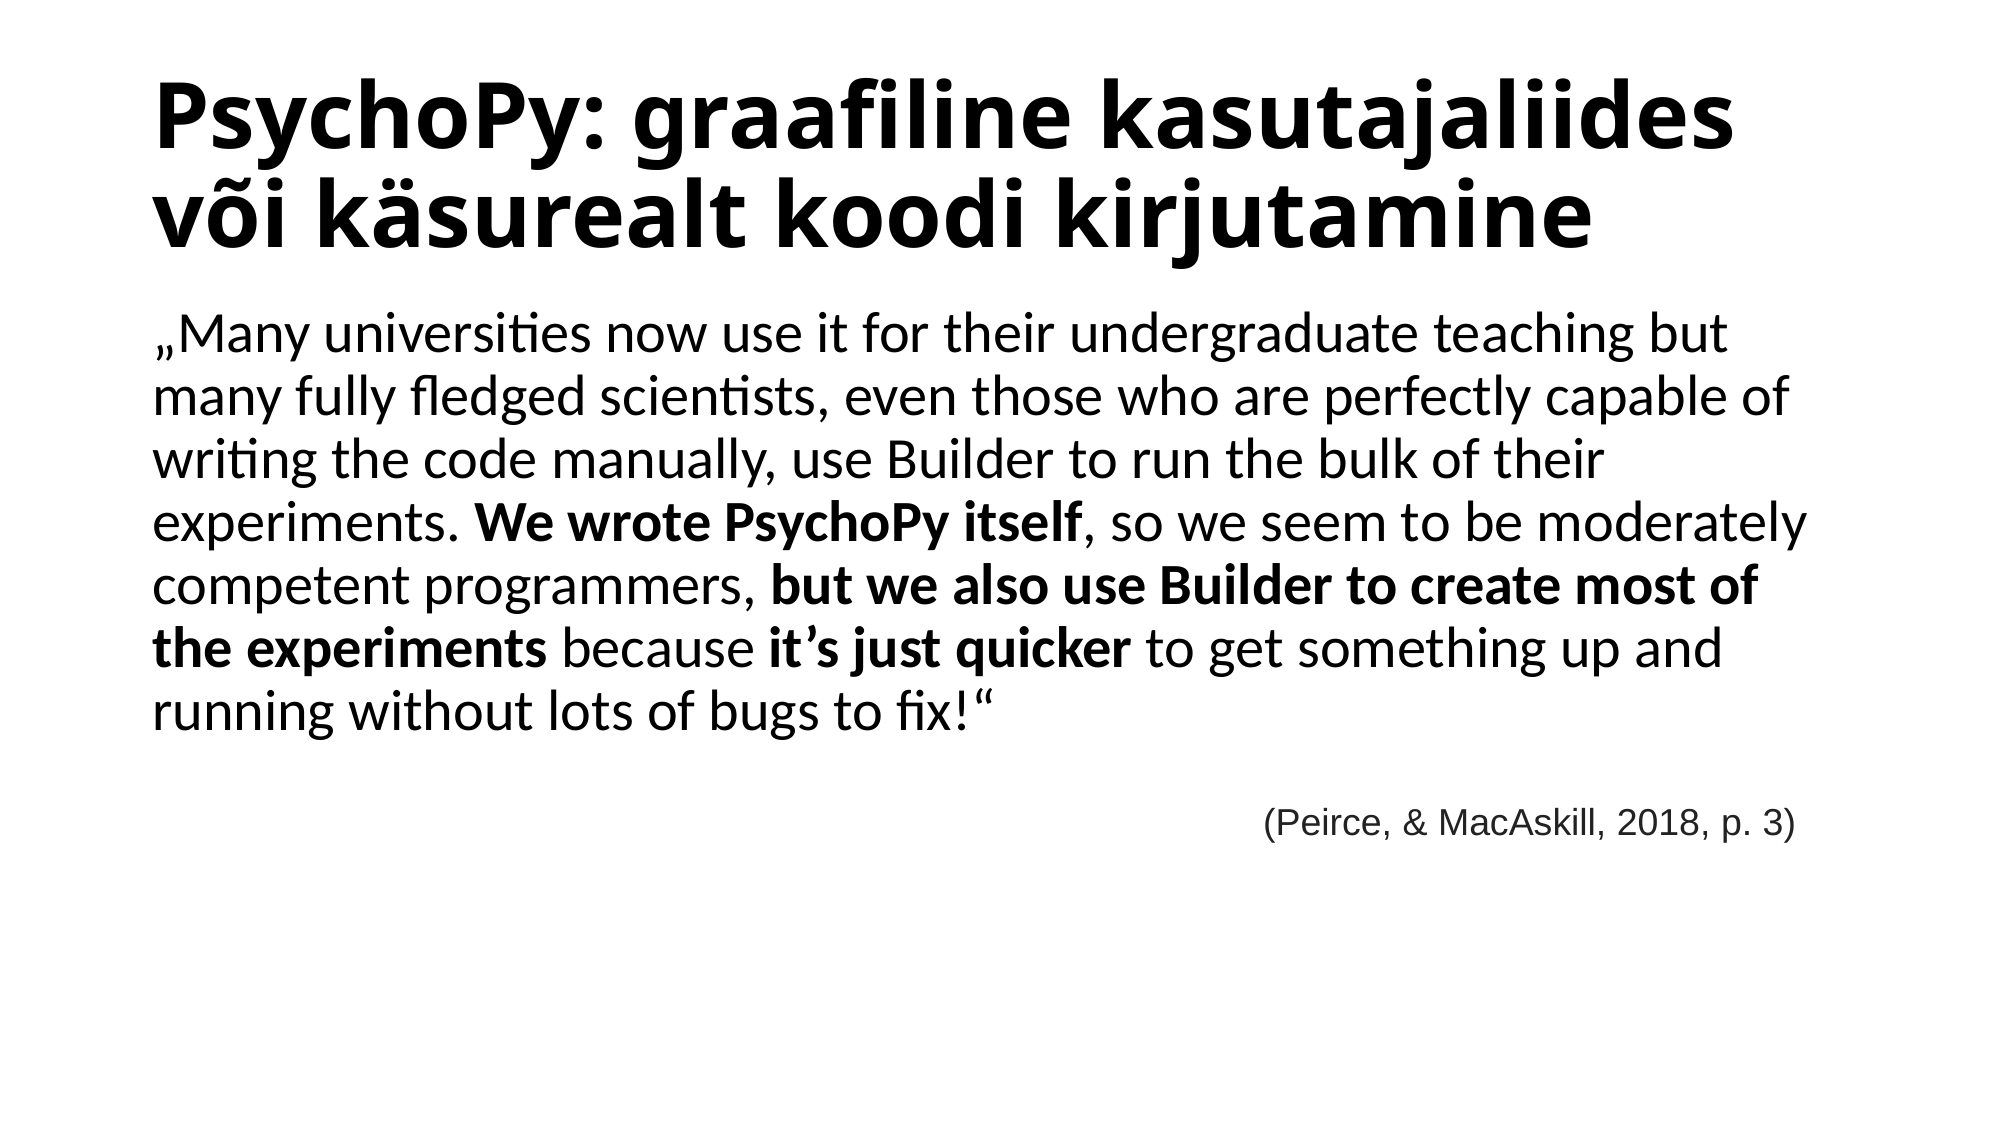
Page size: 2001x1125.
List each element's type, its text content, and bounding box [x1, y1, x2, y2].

list „Many universities now use it for their undergraduate teaching but many fully fledged scientists, even those who are perfectly capable of writing the code manually, use Builder to run the bulk of their experiments. We wrote PsychoPy itself, so we seem to be moderately competent programmers, but we also use Builder to create most of the experiments because it’s just quicker to get something up and running without lots of bugs to fix!“ [137, 294, 1863, 1009]
title PsychoPy: graafiline kasutajaliides või käsurealt koodi kirjutamine [137, 59, 1863, 278]
text_box (Peirce, & MacAskill, 2018, p. 3) [1248, 790, 1836, 851]
